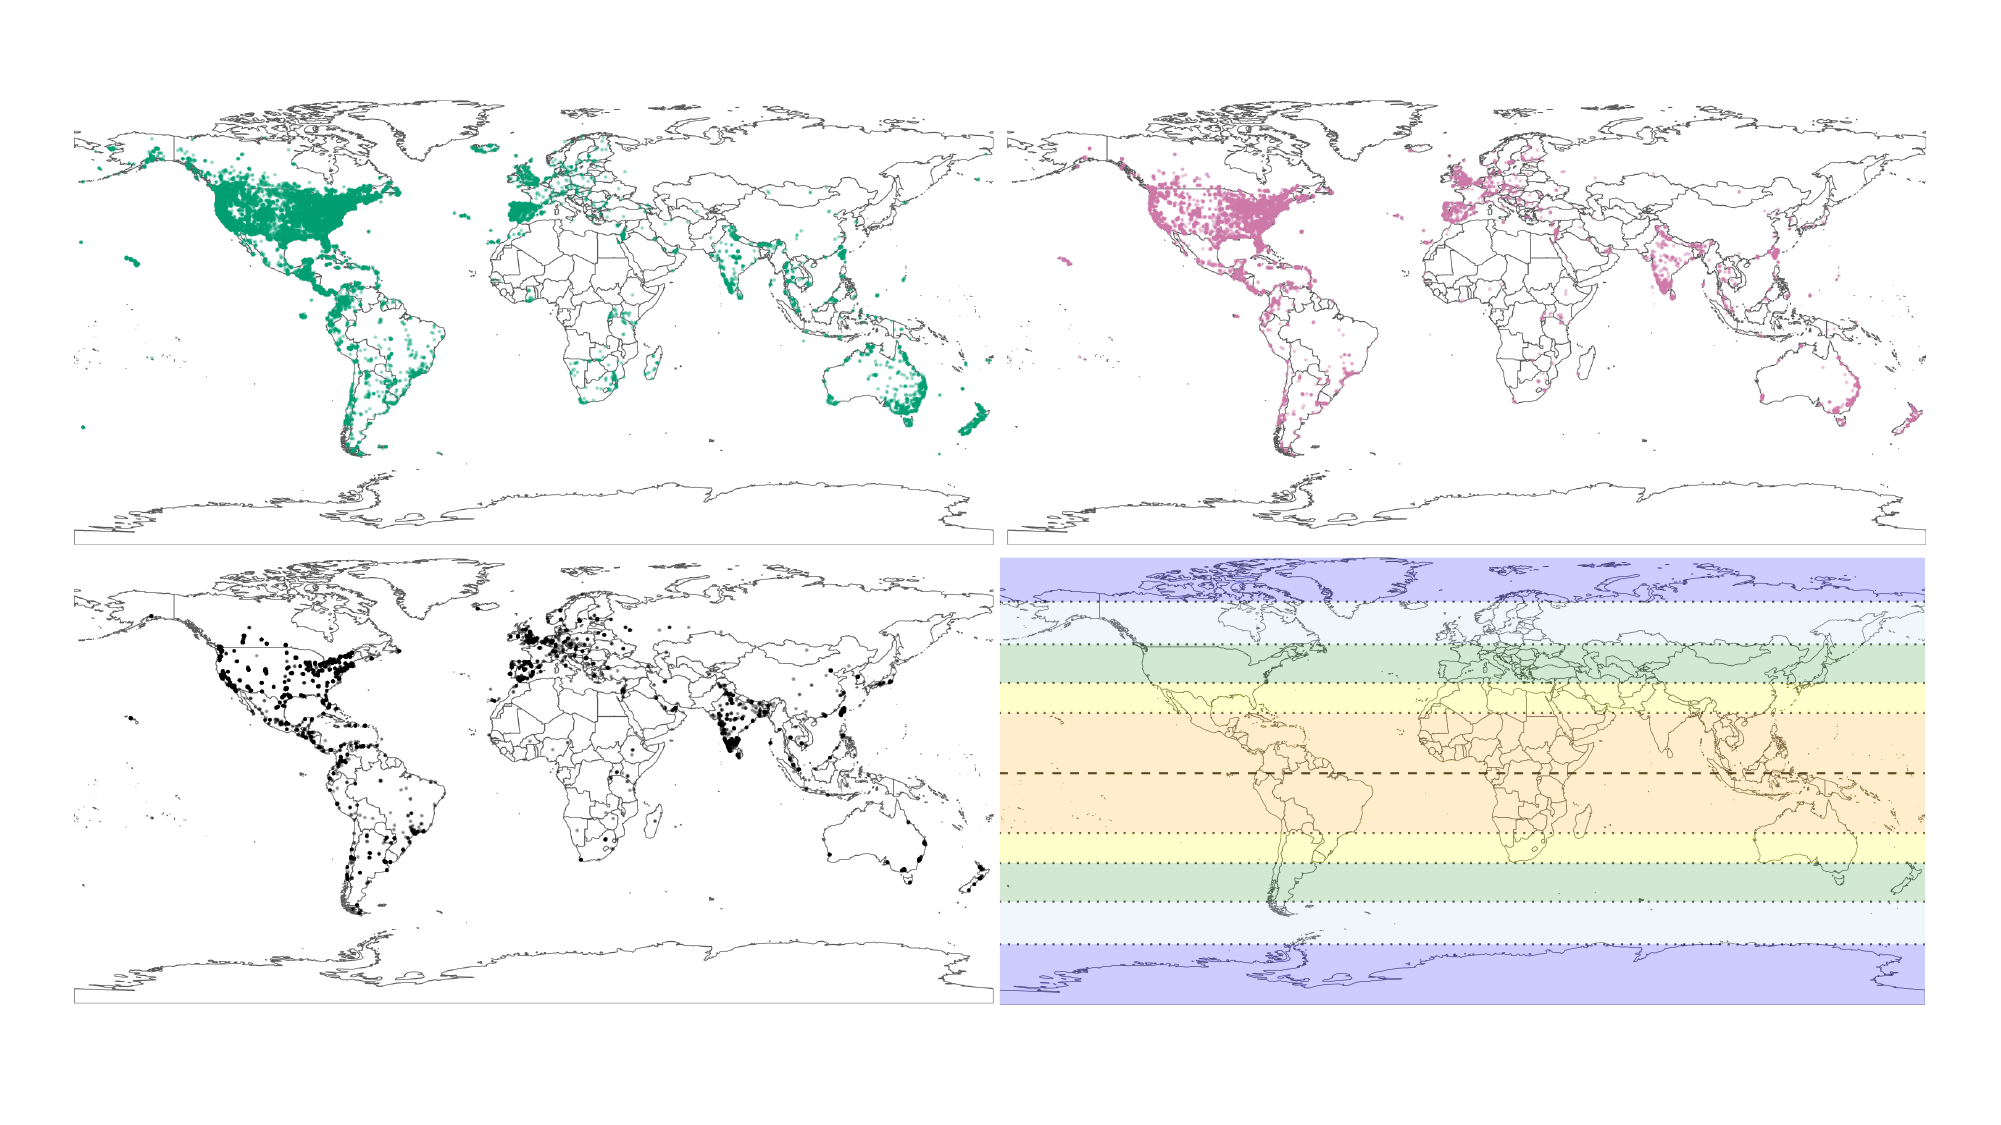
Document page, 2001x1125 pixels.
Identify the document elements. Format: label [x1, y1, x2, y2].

picture [74, 88, 1926, 1015]
